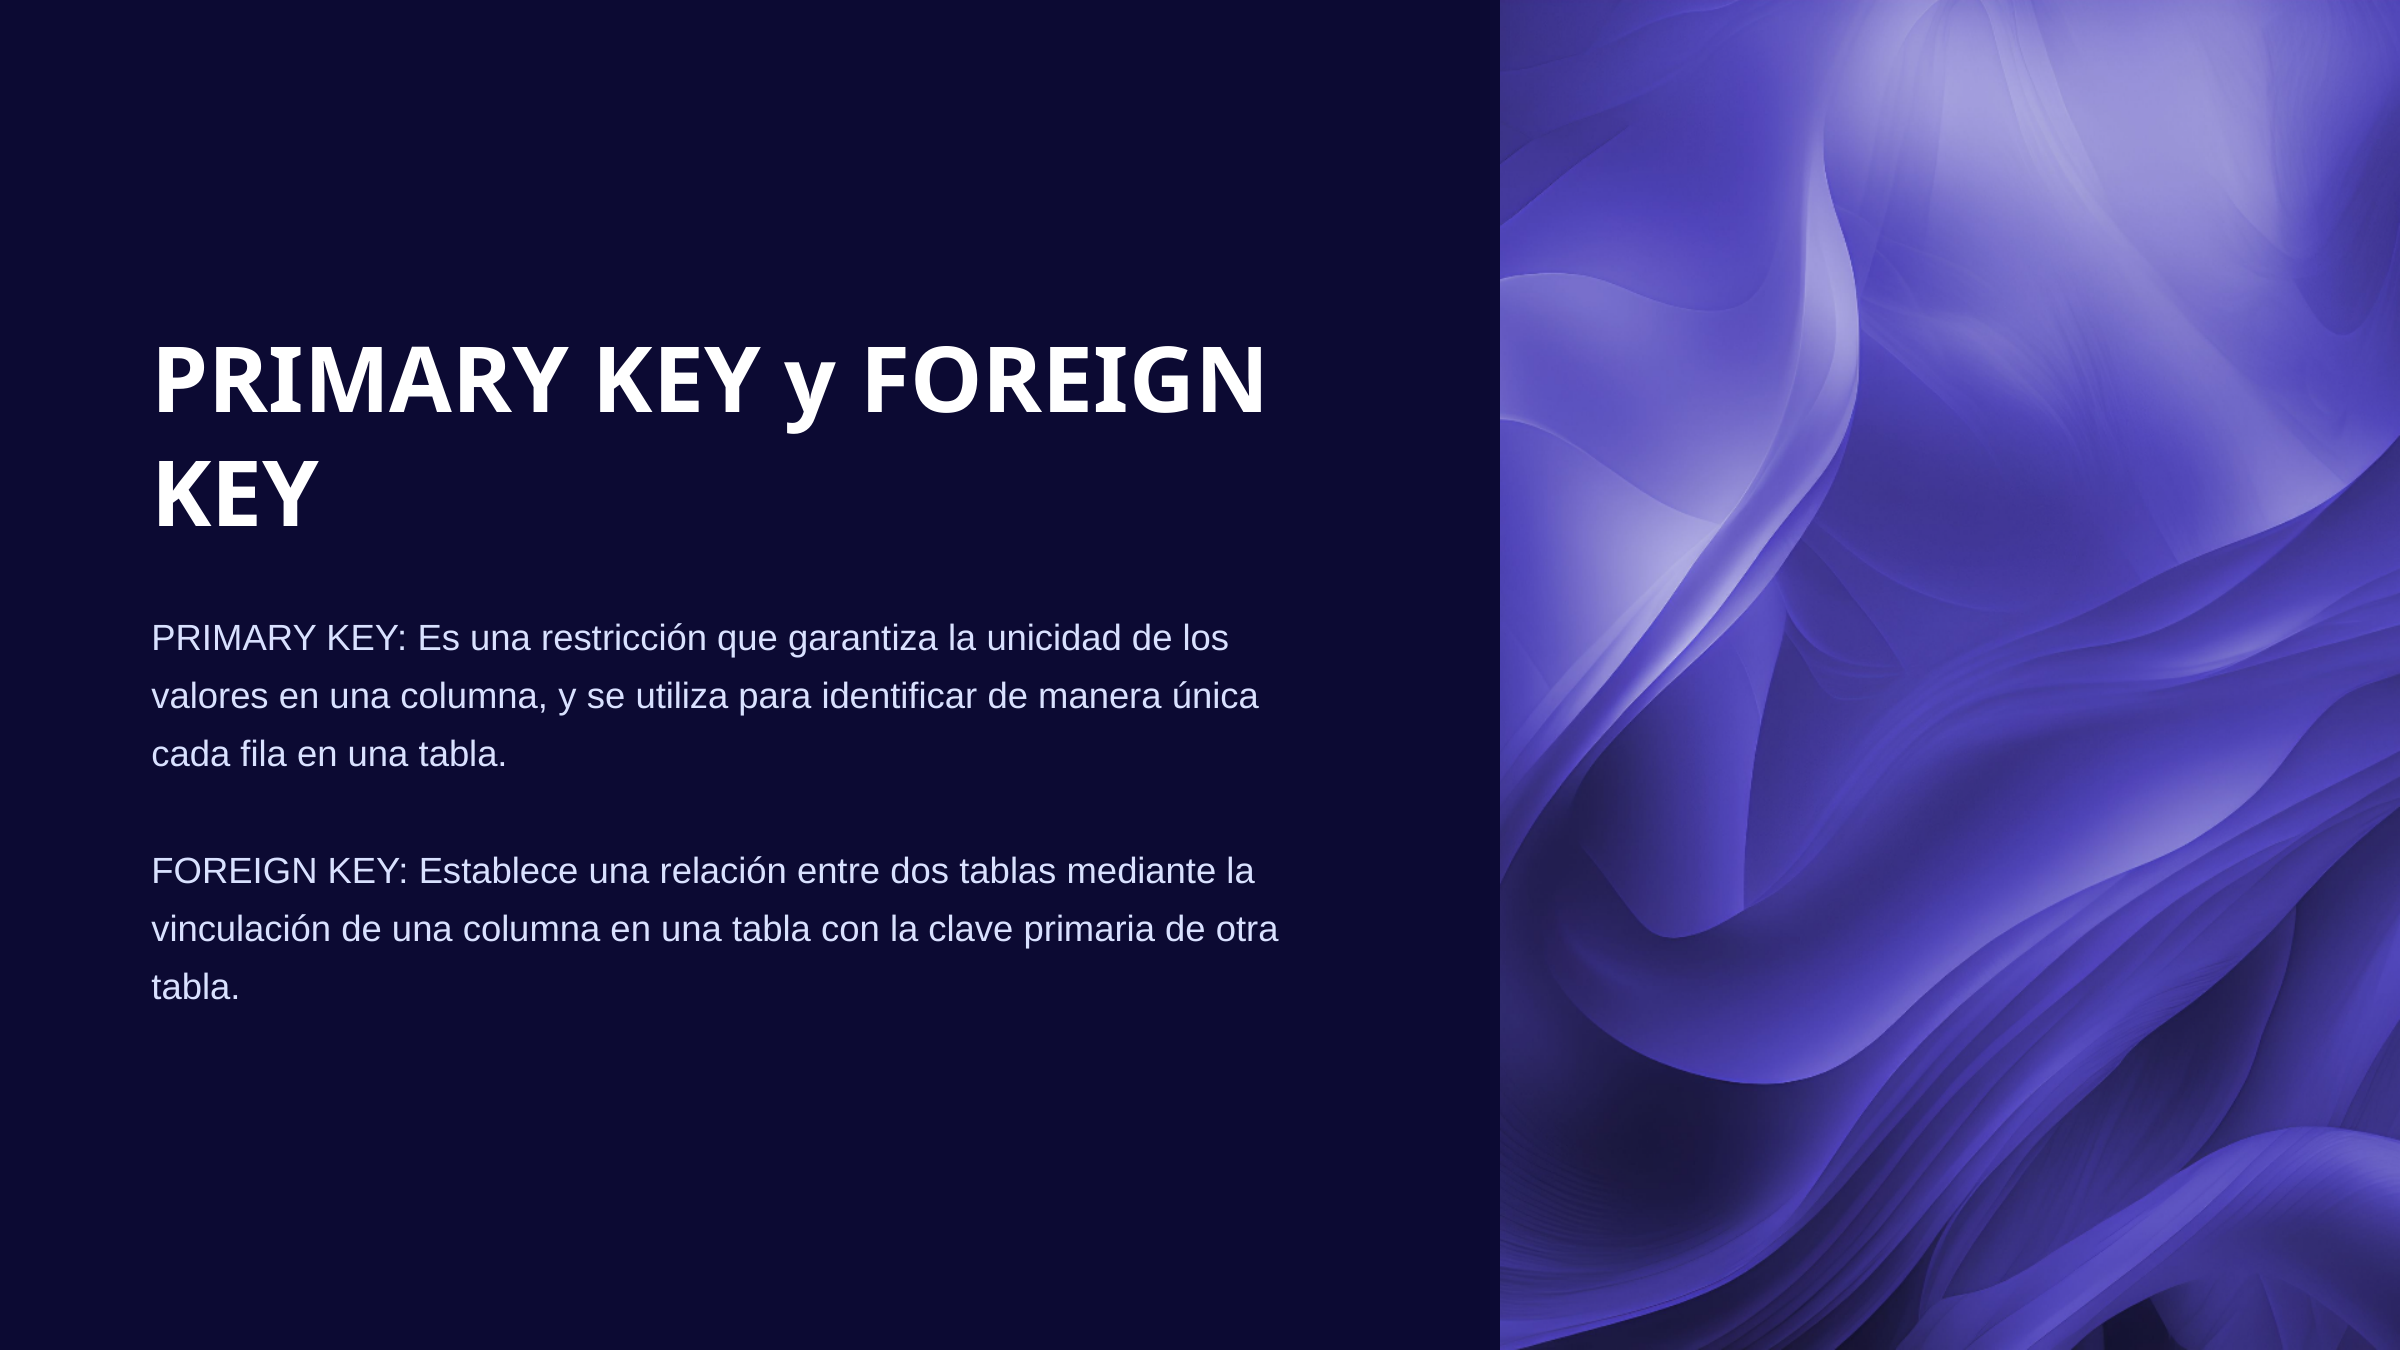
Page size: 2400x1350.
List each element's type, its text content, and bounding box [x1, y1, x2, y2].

text_box PRIMARY KEY: Es una restricción que garantiza la unicidad de los valores en una columna, y se utiliza para identificar de manera única cada fila en una tabla. FOREIGN KEY: Establece una relación entre dos tablas mediante la vinculación de una columna en una tabla con la clave primaria de otra tabla. [136, 591, 1364, 767]
text_box PRIMARY KEY y FOREIGN KEY [136, 309, 1364, 537]
text_box [0, 0, 1499, 1350]
text_box [136, 968, 1364, 1202]
picture [1499, 0, 2400, 1350]
